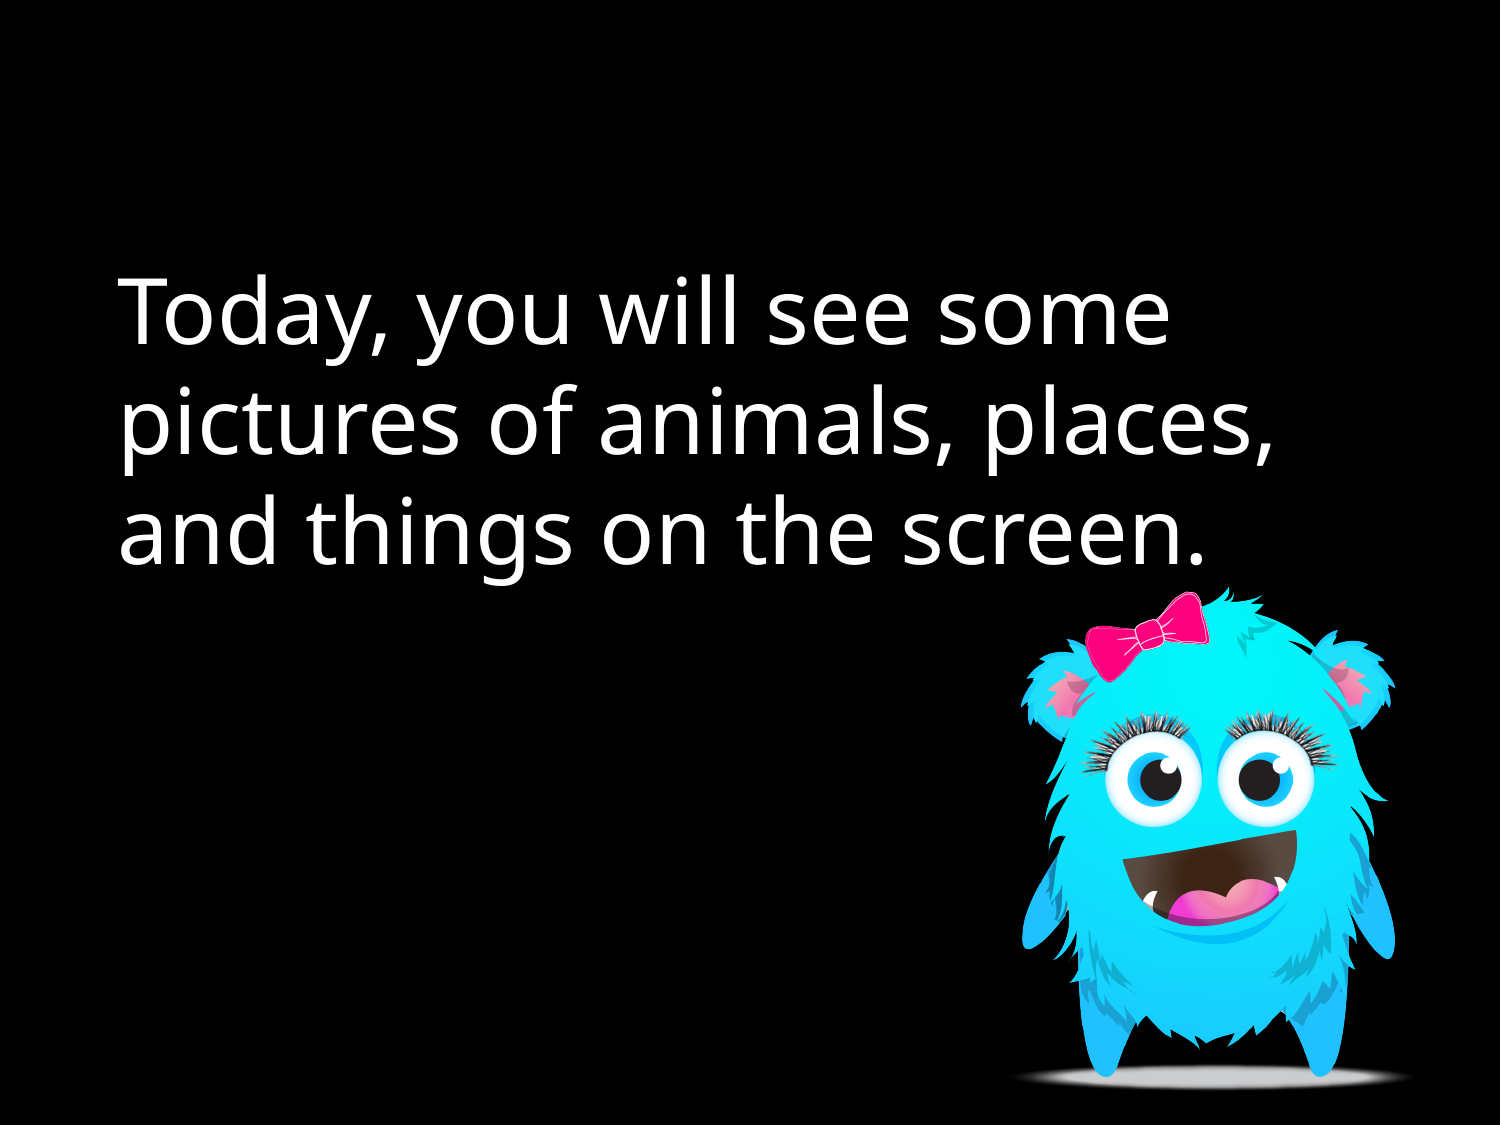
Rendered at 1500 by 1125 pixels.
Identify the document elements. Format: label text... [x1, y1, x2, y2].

text_box Today, you will see some pictures of animals, places, and things on the screen. [102, 245, 1418, 591]
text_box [998, 586, 1418, 1092]
